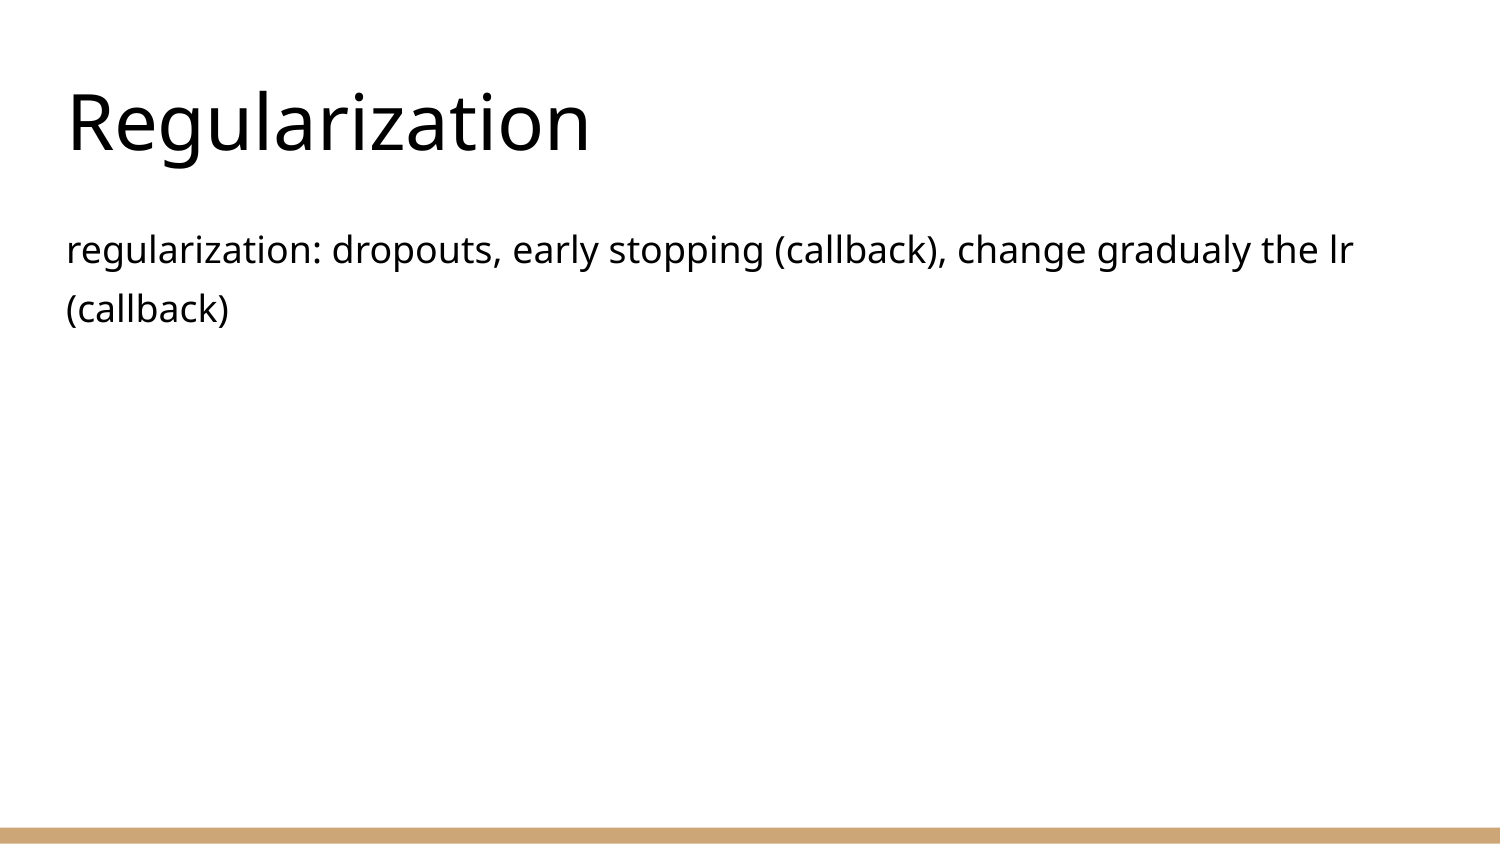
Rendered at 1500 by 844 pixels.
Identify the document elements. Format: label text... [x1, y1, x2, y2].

list regularization: dropouts, early stopping (callback), change gradualy the lr (callback) [51, 200, 1449, 752]
title Regularization [51, 51, 1449, 189]
